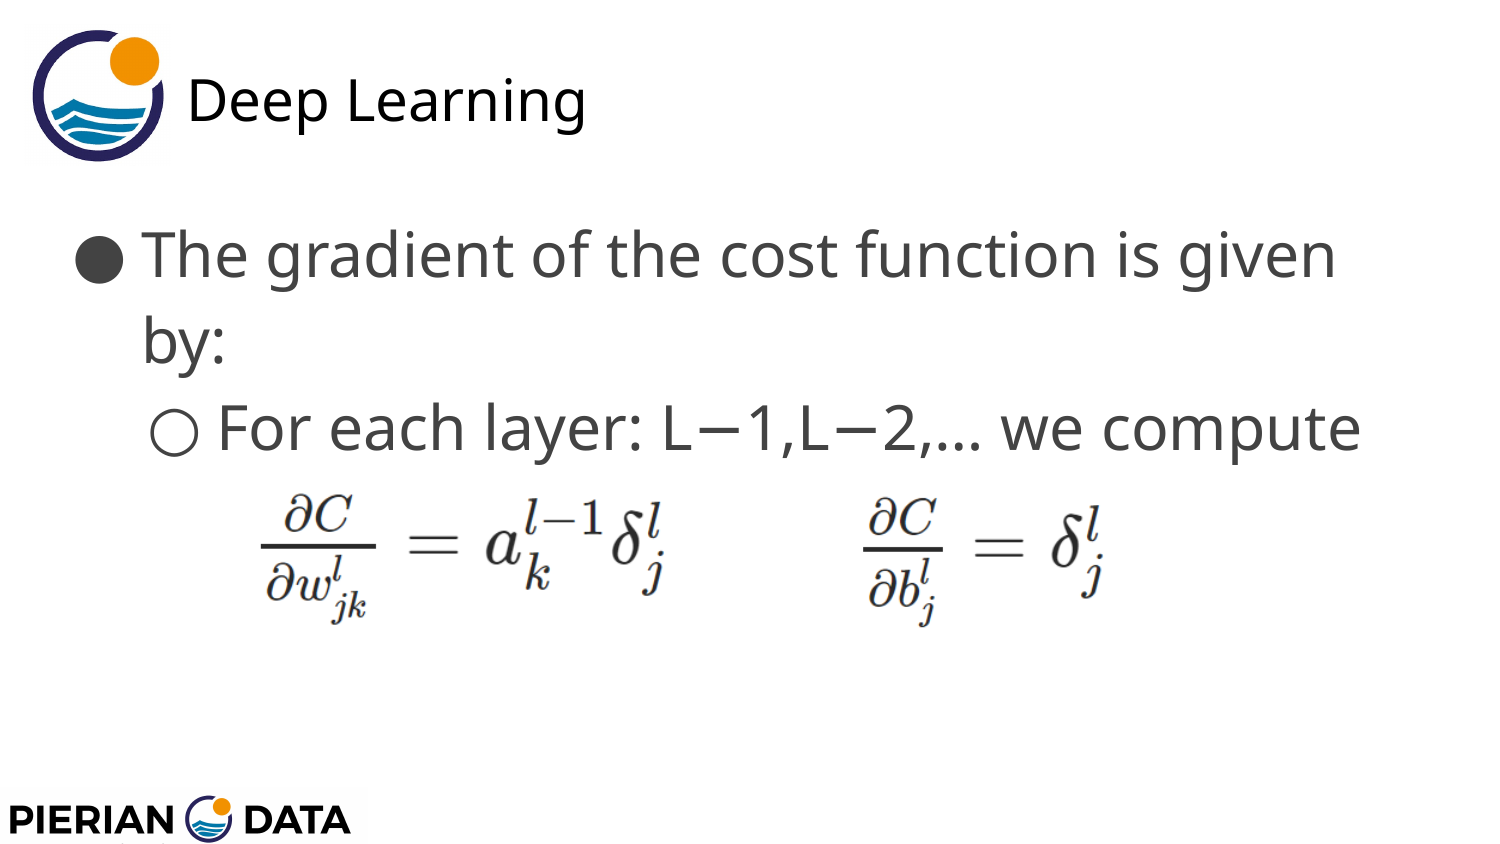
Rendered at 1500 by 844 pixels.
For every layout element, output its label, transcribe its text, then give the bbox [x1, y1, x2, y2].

picture [0, 787, 368, 844]
title Deep Learning [176, 48, 1449, 143]
picture [255, 479, 677, 638]
list The gradient of the cost function is given by: For each layer: L−1,L−2,… we compute [51, 189, 1449, 750]
picture [24, 24, 172, 167]
picture [862, 472, 1112, 644]
